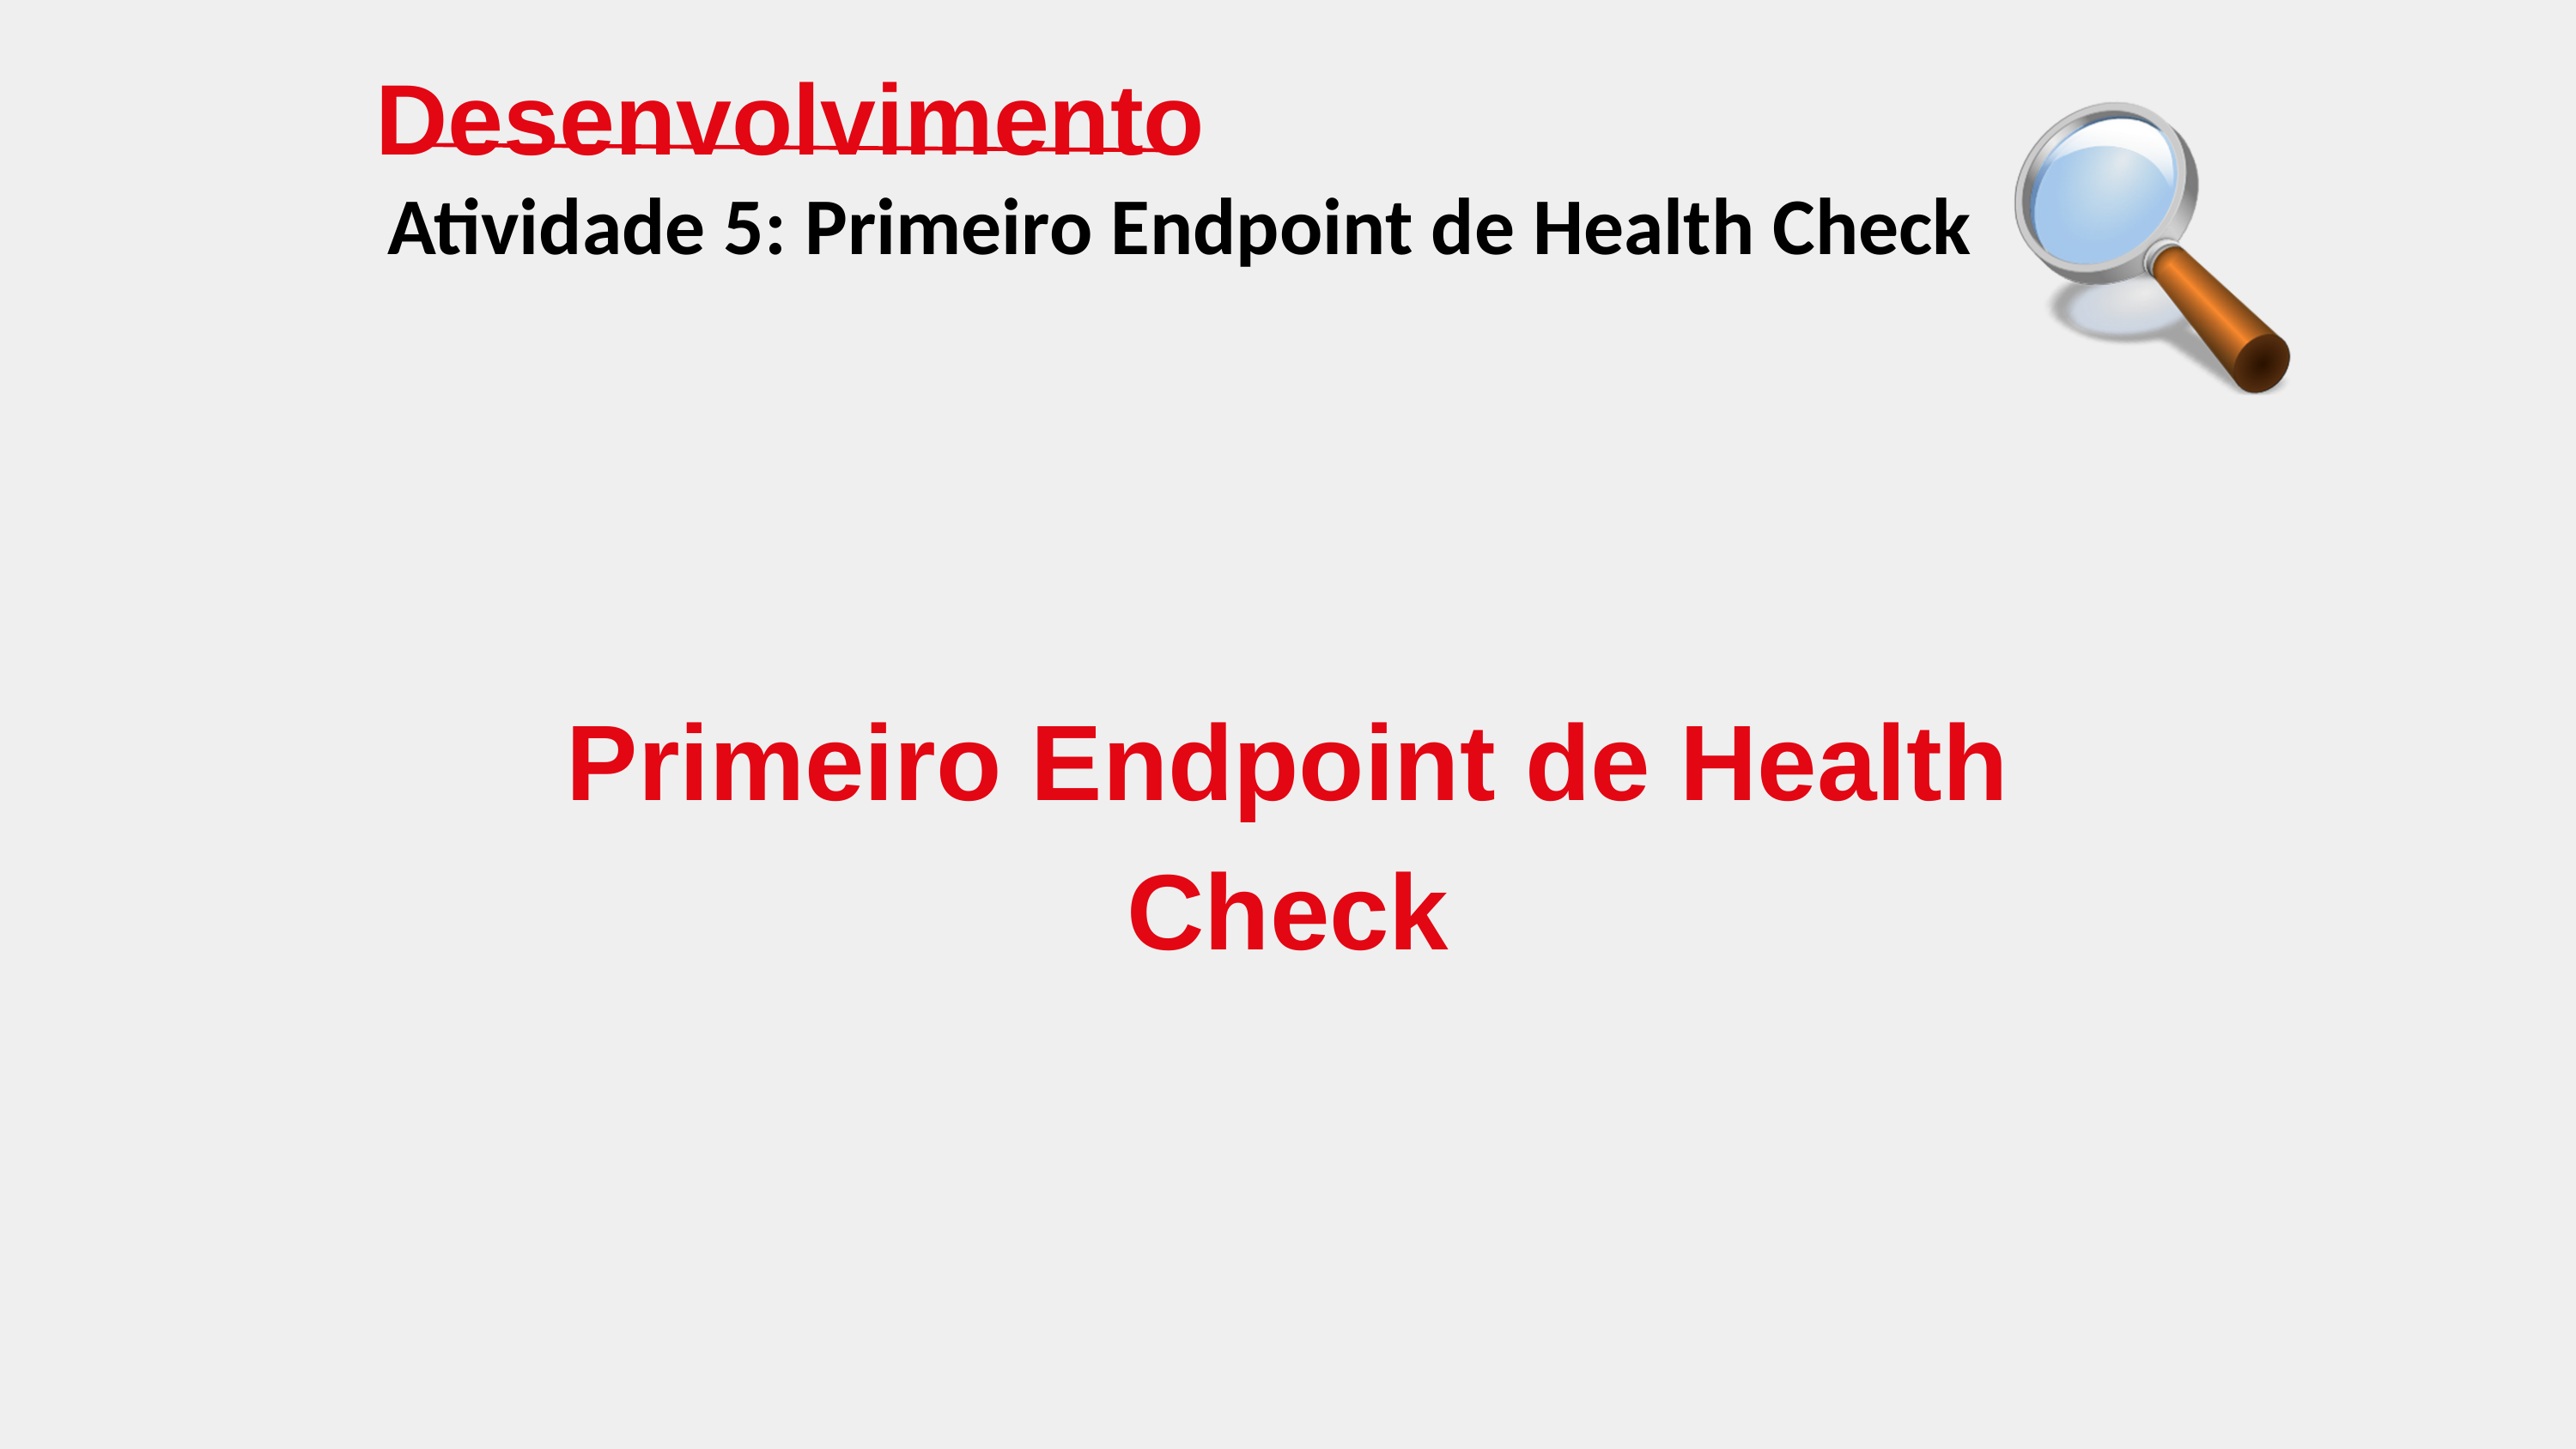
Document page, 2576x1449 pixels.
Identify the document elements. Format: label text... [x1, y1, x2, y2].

text_box Primeiro Endpoint de Health Check [391, 672, 2185, 971]
text_box [1957, 52, 2349, 446]
text_box Desenvolvimento [375, 35, 1261, 154]
text_box Atividade 5: Primeiro Endpoint de Health Check [375, 154, 1985, 270]
